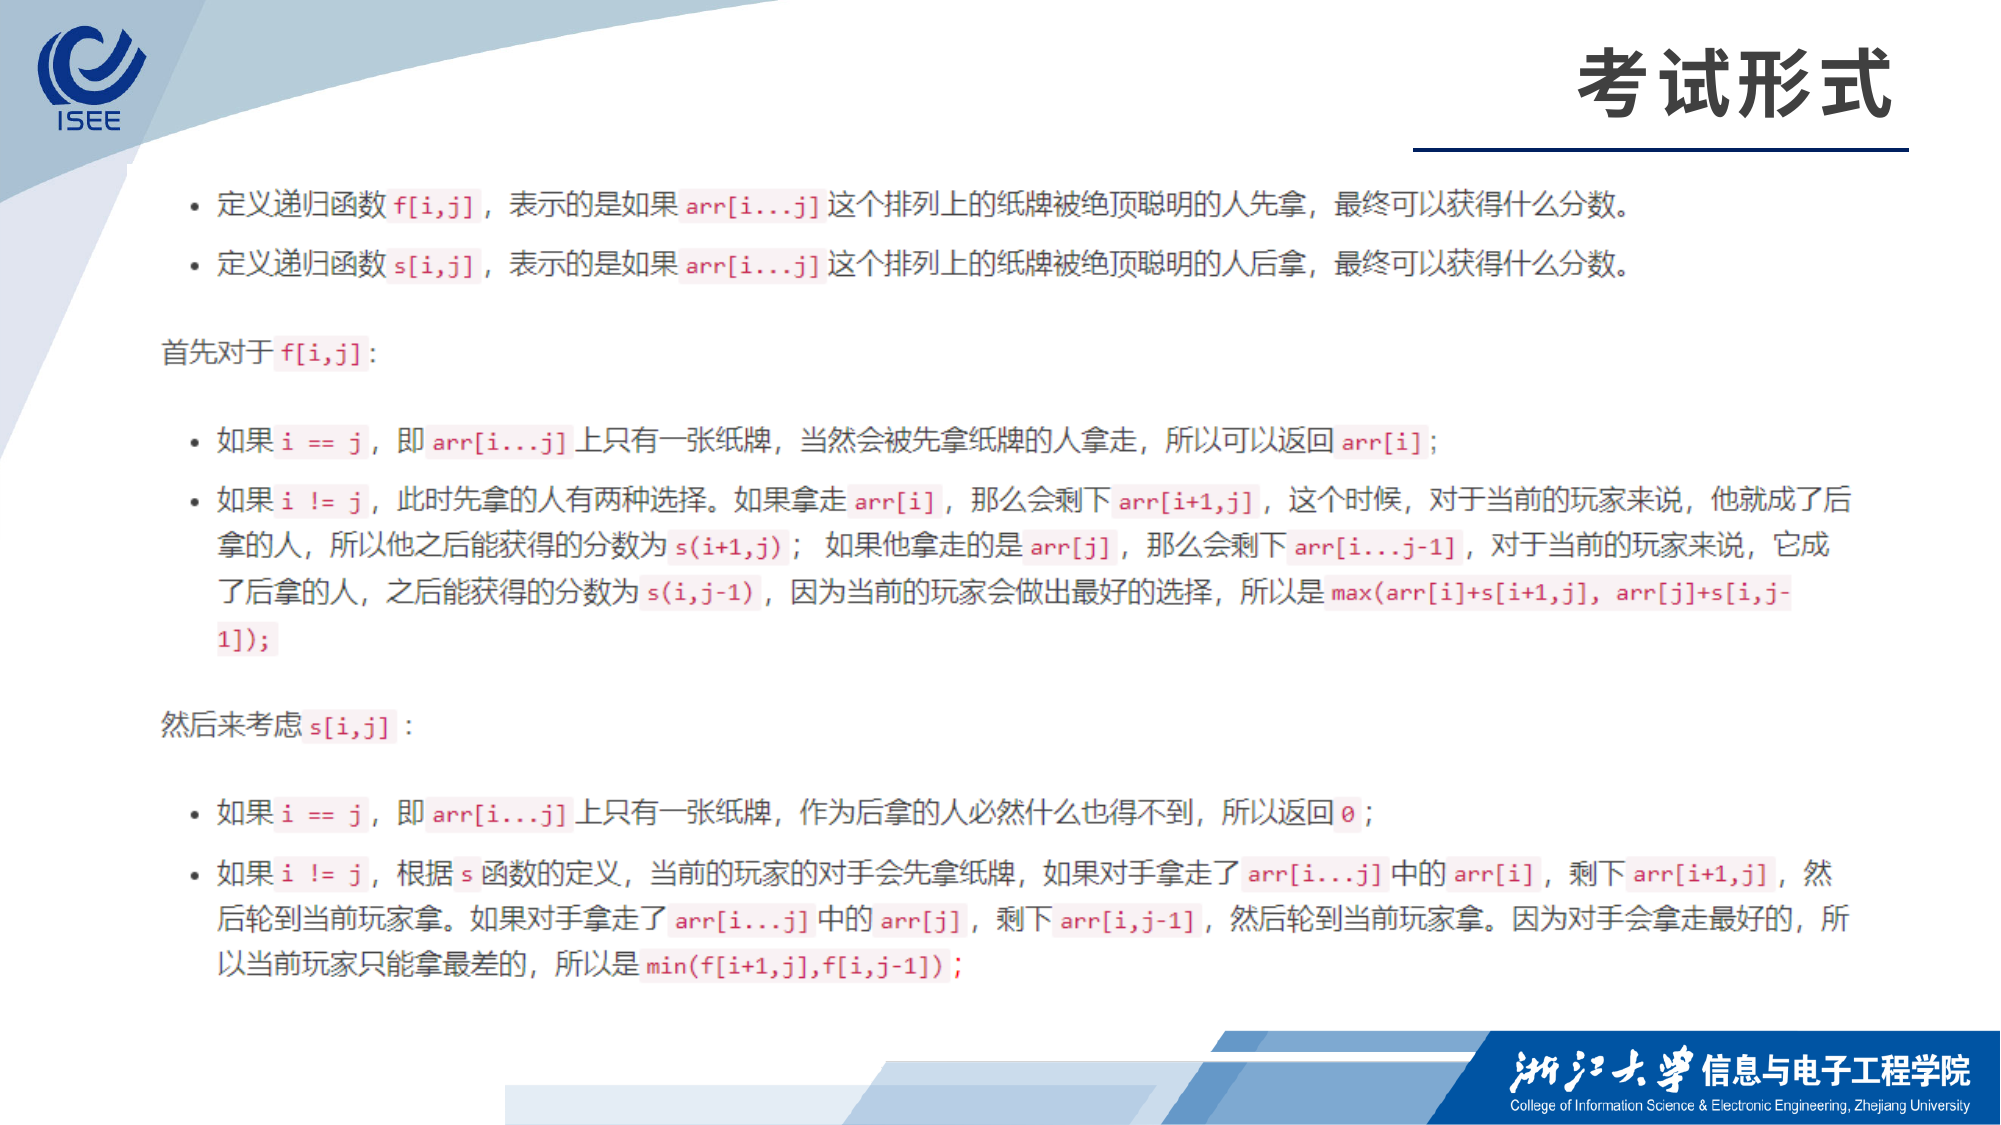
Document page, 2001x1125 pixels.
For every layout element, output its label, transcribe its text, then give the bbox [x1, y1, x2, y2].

picture [505, 1030, 2000, 1125]
picture [0, 0, 1873, 1002]
text_box 考试形式 [1196, 29, 1909, 135]
